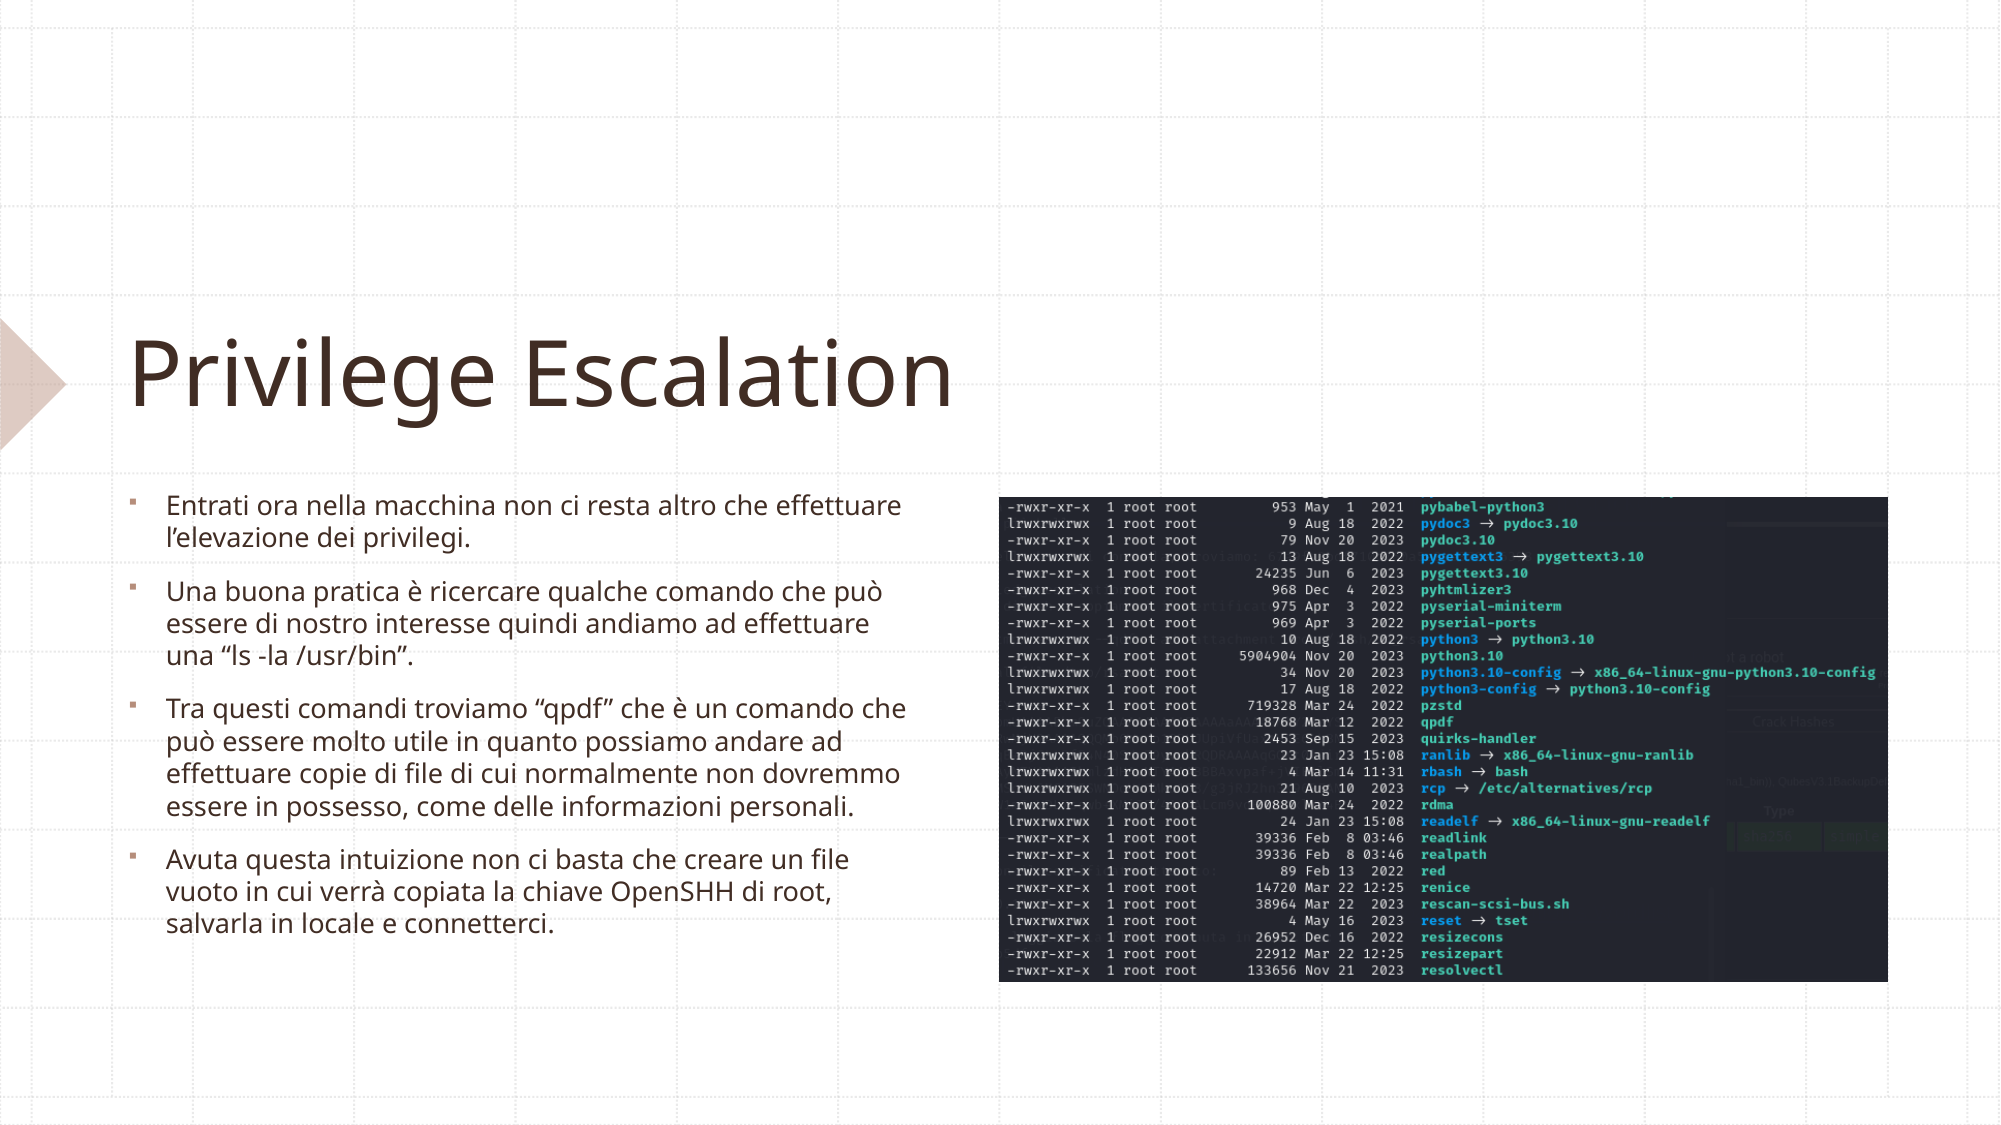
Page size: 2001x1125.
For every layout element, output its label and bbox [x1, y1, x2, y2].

text_box [0, 0, 2000, 1125]
picture [999, 497, 1888, 982]
